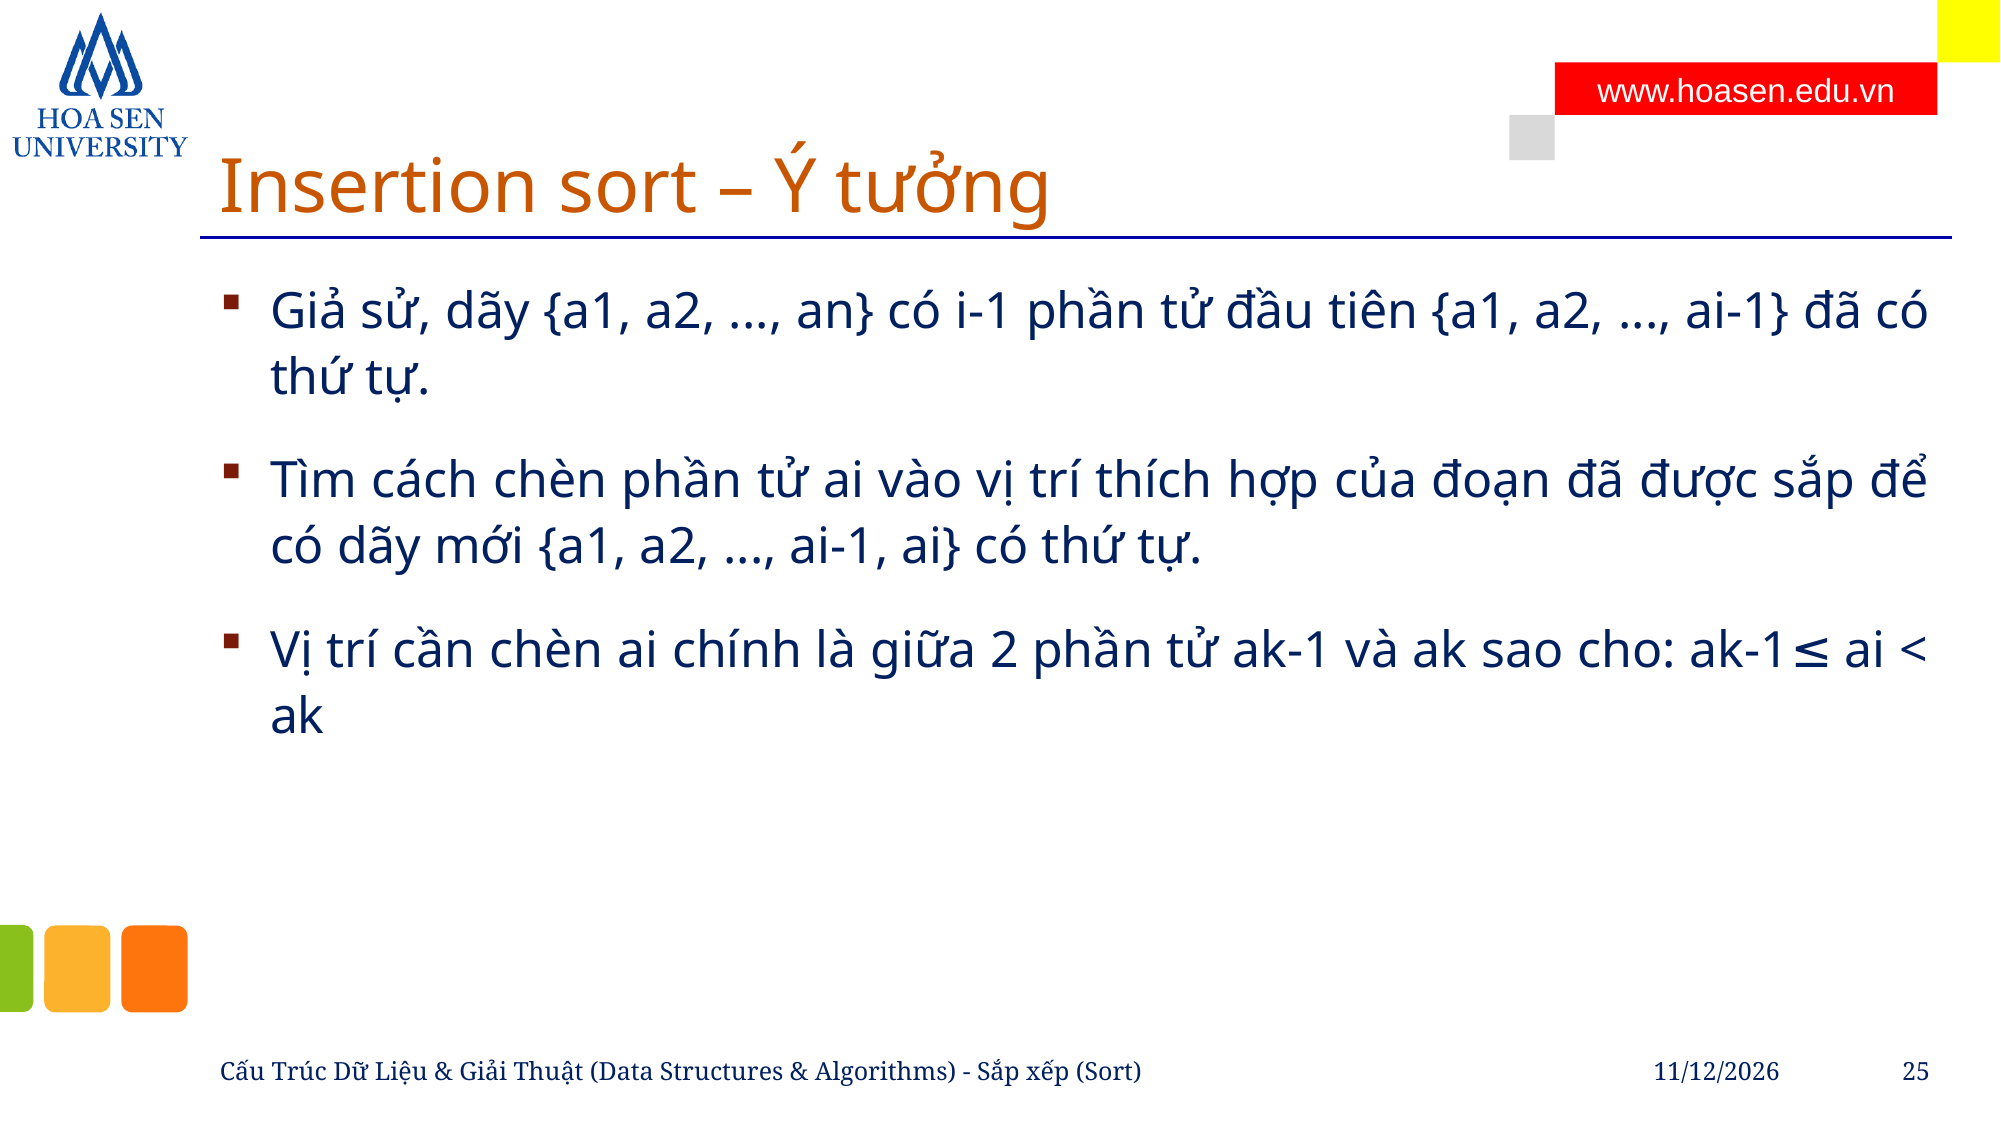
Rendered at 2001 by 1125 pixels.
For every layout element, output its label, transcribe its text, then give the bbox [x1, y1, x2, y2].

list Giả sử, dãy {a1, a2, ..., an} có i-1 phần tử đầu tiên {a1, a2, ..., ai-1} đã có thứ tự. Tìm cách chèn phần tử ai vào vị trí thích hợp của đoạn đã được sắp để có dãy mới {a1, a2, ..., ai-1, ai} có thứ tự. Vị trí cần chèn ai chính là giữa 2 phần tử ak-1 và ak sao cho: ak-1≤ ai < ak [200, 262, 1950, 1013]
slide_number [1566, 1057, 1800, 1088]
slide_number 25 [1816, 1057, 1950, 1088]
picture [12, 11, 188, 157]
title Insertion sort – Ý tưởng [200, 24, 1952, 238]
footer Cấu Trúc Dữ Liệu & Giải Thuật (Data Structures & Algorithms) - Sắp xếp (Sort) [200, 1057, 1560, 1088]
